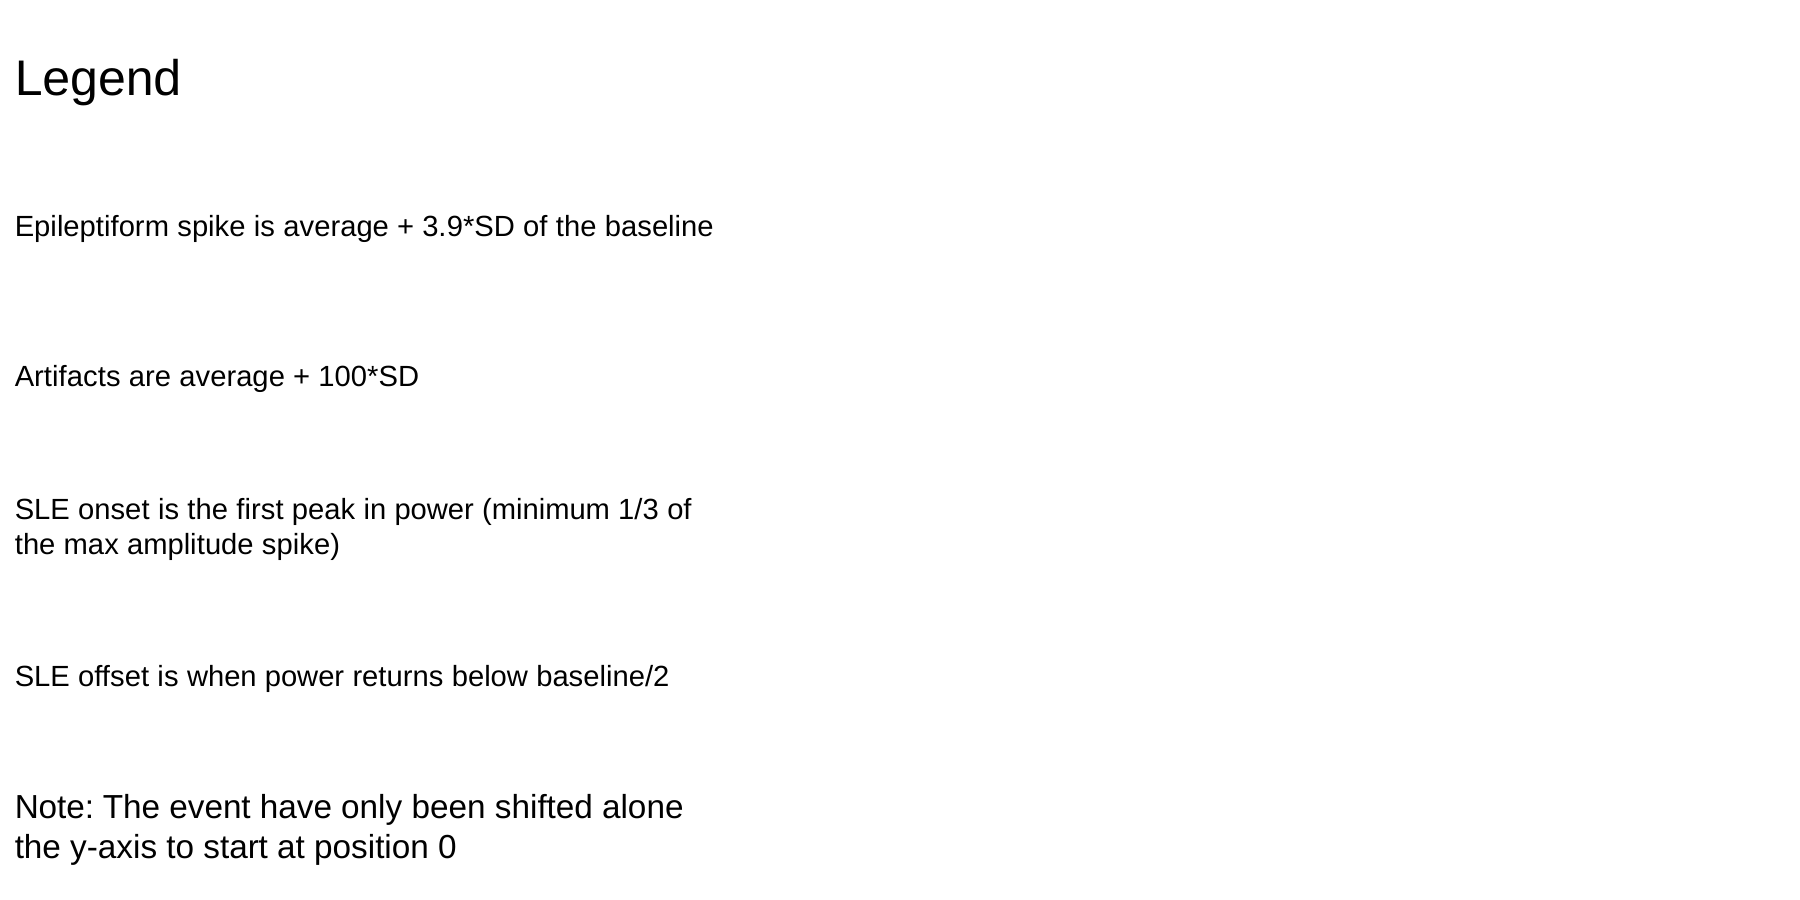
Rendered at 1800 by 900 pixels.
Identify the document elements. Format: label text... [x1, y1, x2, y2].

text_box SLE onset is the first peak in power (minimum 1/3 of the max amplitude spike) [0, 449, 750, 599]
text_box Legend [0, 0, 600, 149]
text_box Artifacts are average + 100*SD [0, 299, 750, 449]
text_box Note: The event have only been shifted alone the y-axis to start at position 0 [0, 749, 750, 900]
text_box SLE offset is when power returns below baseline/2 [0, 599, 750, 749]
text_box Epileptiform spike is average + 3.9*SD of the baseline [0, 149, 900, 300]
